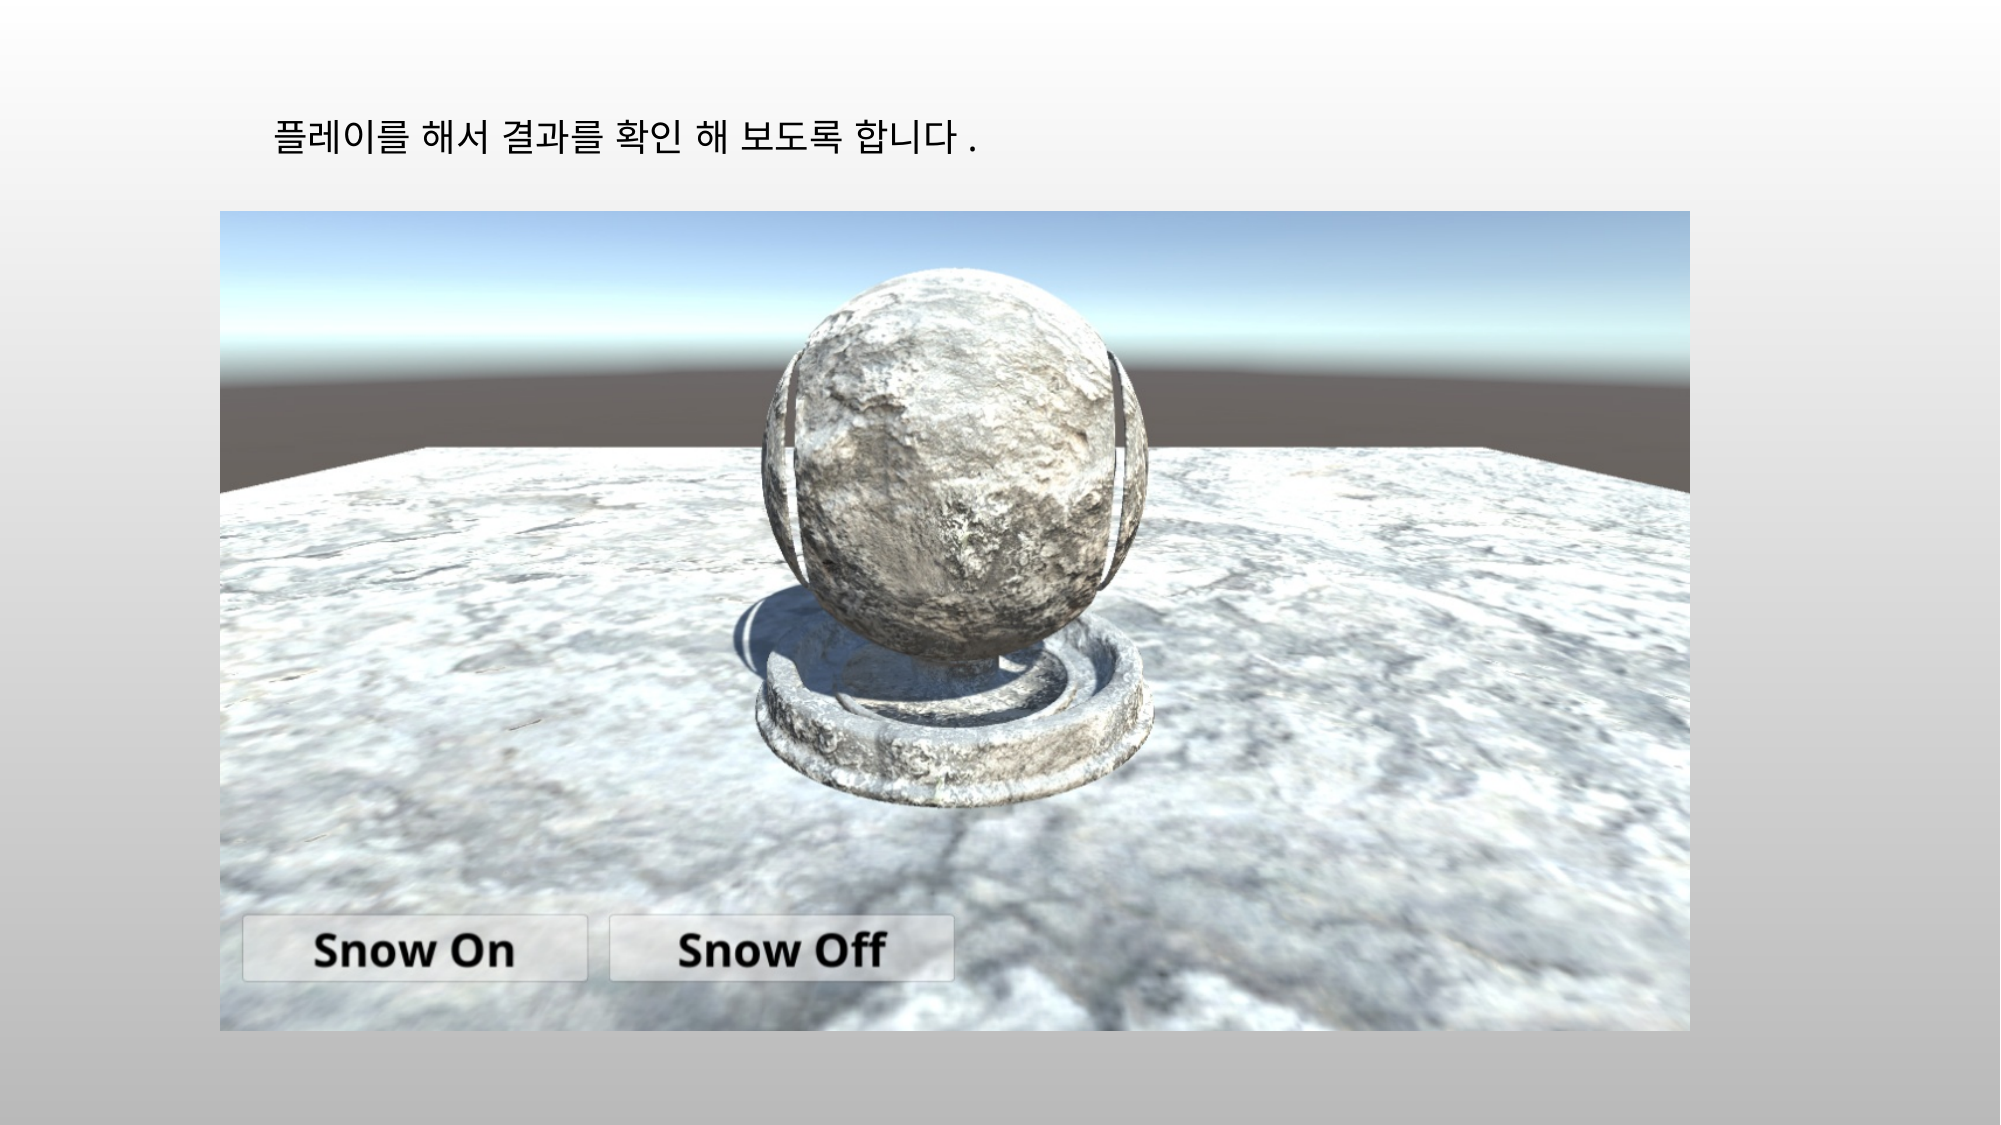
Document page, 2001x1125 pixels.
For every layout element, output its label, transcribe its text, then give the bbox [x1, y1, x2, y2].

picture [219, 210, 1690, 1031]
text_box 플레이를 해서 결과를 확인 해 보도록 합니다. [258, 103, 983, 167]
